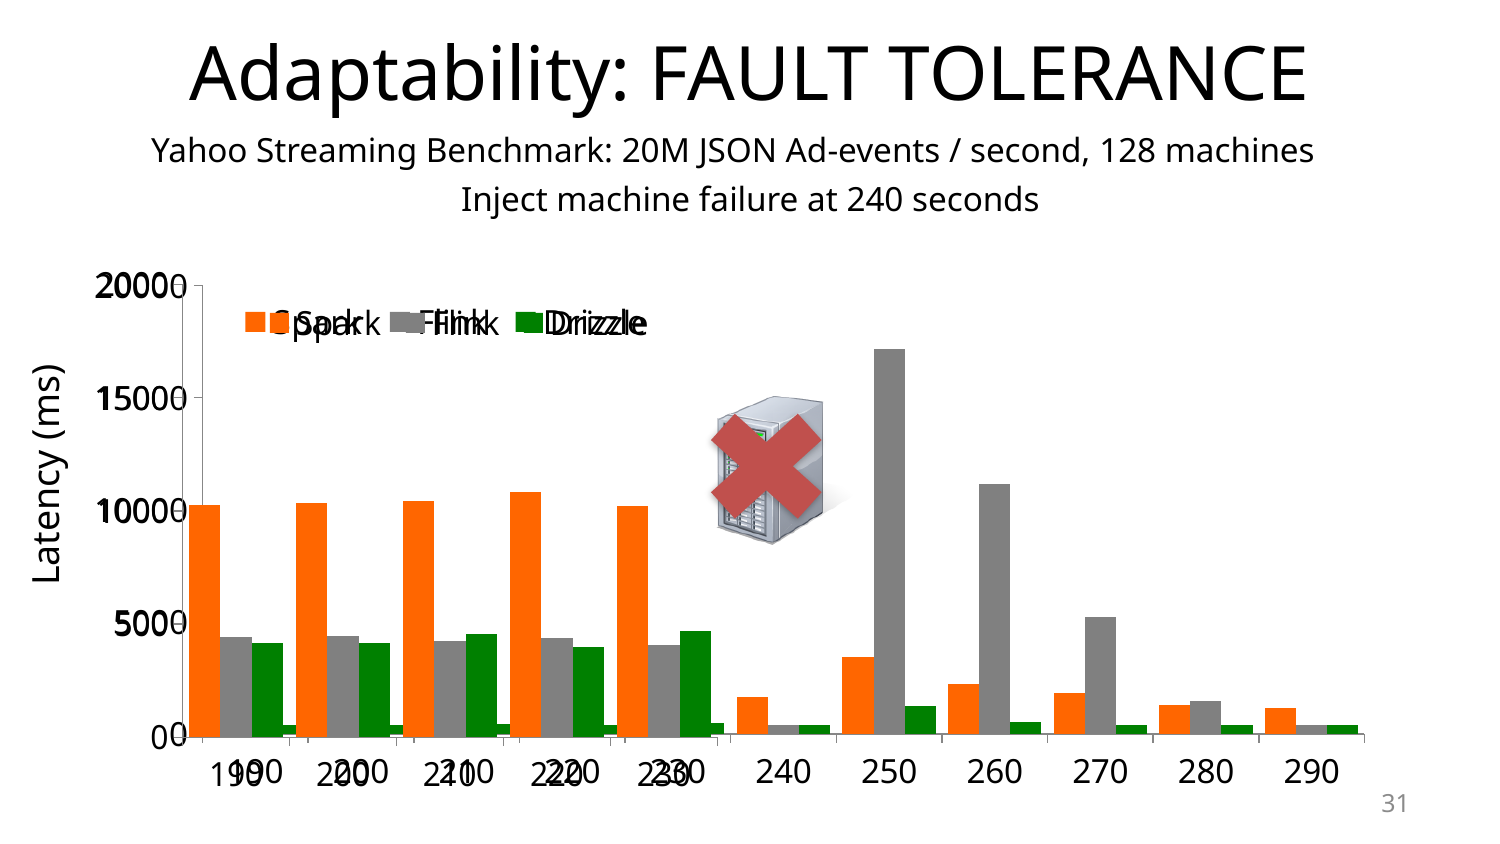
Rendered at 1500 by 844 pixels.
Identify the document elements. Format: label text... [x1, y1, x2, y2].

text_box Inject machine failure at 240 seconds [1, 171, 1500, 226]
text_box Latency (ms) [14, 349, 73, 601]
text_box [737, 390, 866, 550]
slide_number 31 [1074, 782, 1425, 827]
text_box Yahoo Streaming Benchmark: 20M JSON Ad-events / second, 128 machines [136, 121, 1332, 177]
chart [78, 248, 1398, 814]
title Adaptability: FAULT TOLERANCE [75, 0, 1425, 141]
